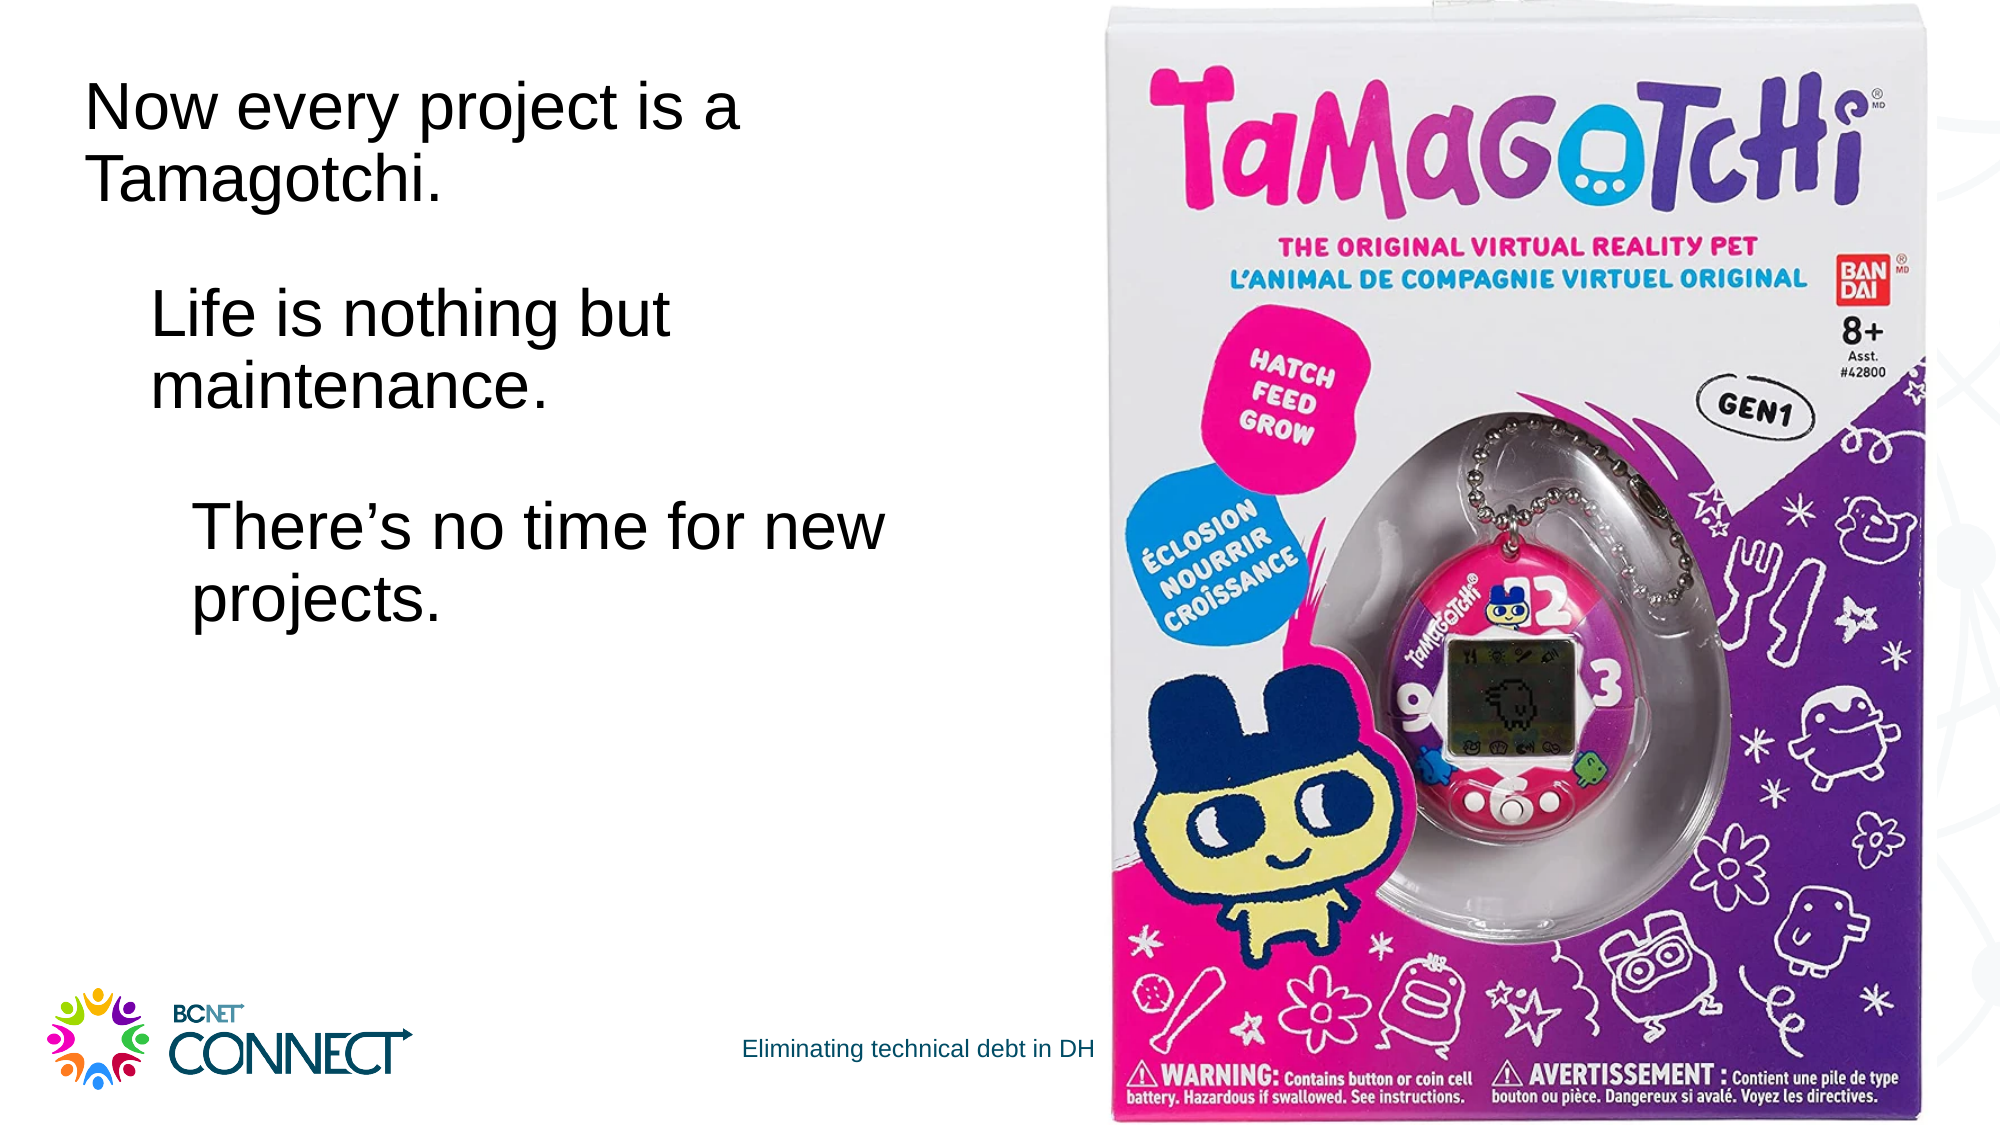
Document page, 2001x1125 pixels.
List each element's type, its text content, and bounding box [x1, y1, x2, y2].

title Now every project is a Tamagotchi. [70, 59, 975, 230]
footer Eliminating technical debt in DH projects [727, 1017, 1094, 1078]
picture [1099, 0, 2000, 1125]
text_box Life is nothing but maintenance. [135, 265, 1040, 437]
picture [47, 988, 413, 1090]
text_box There’s no time for new projects. [177, 478, 1081, 650]
